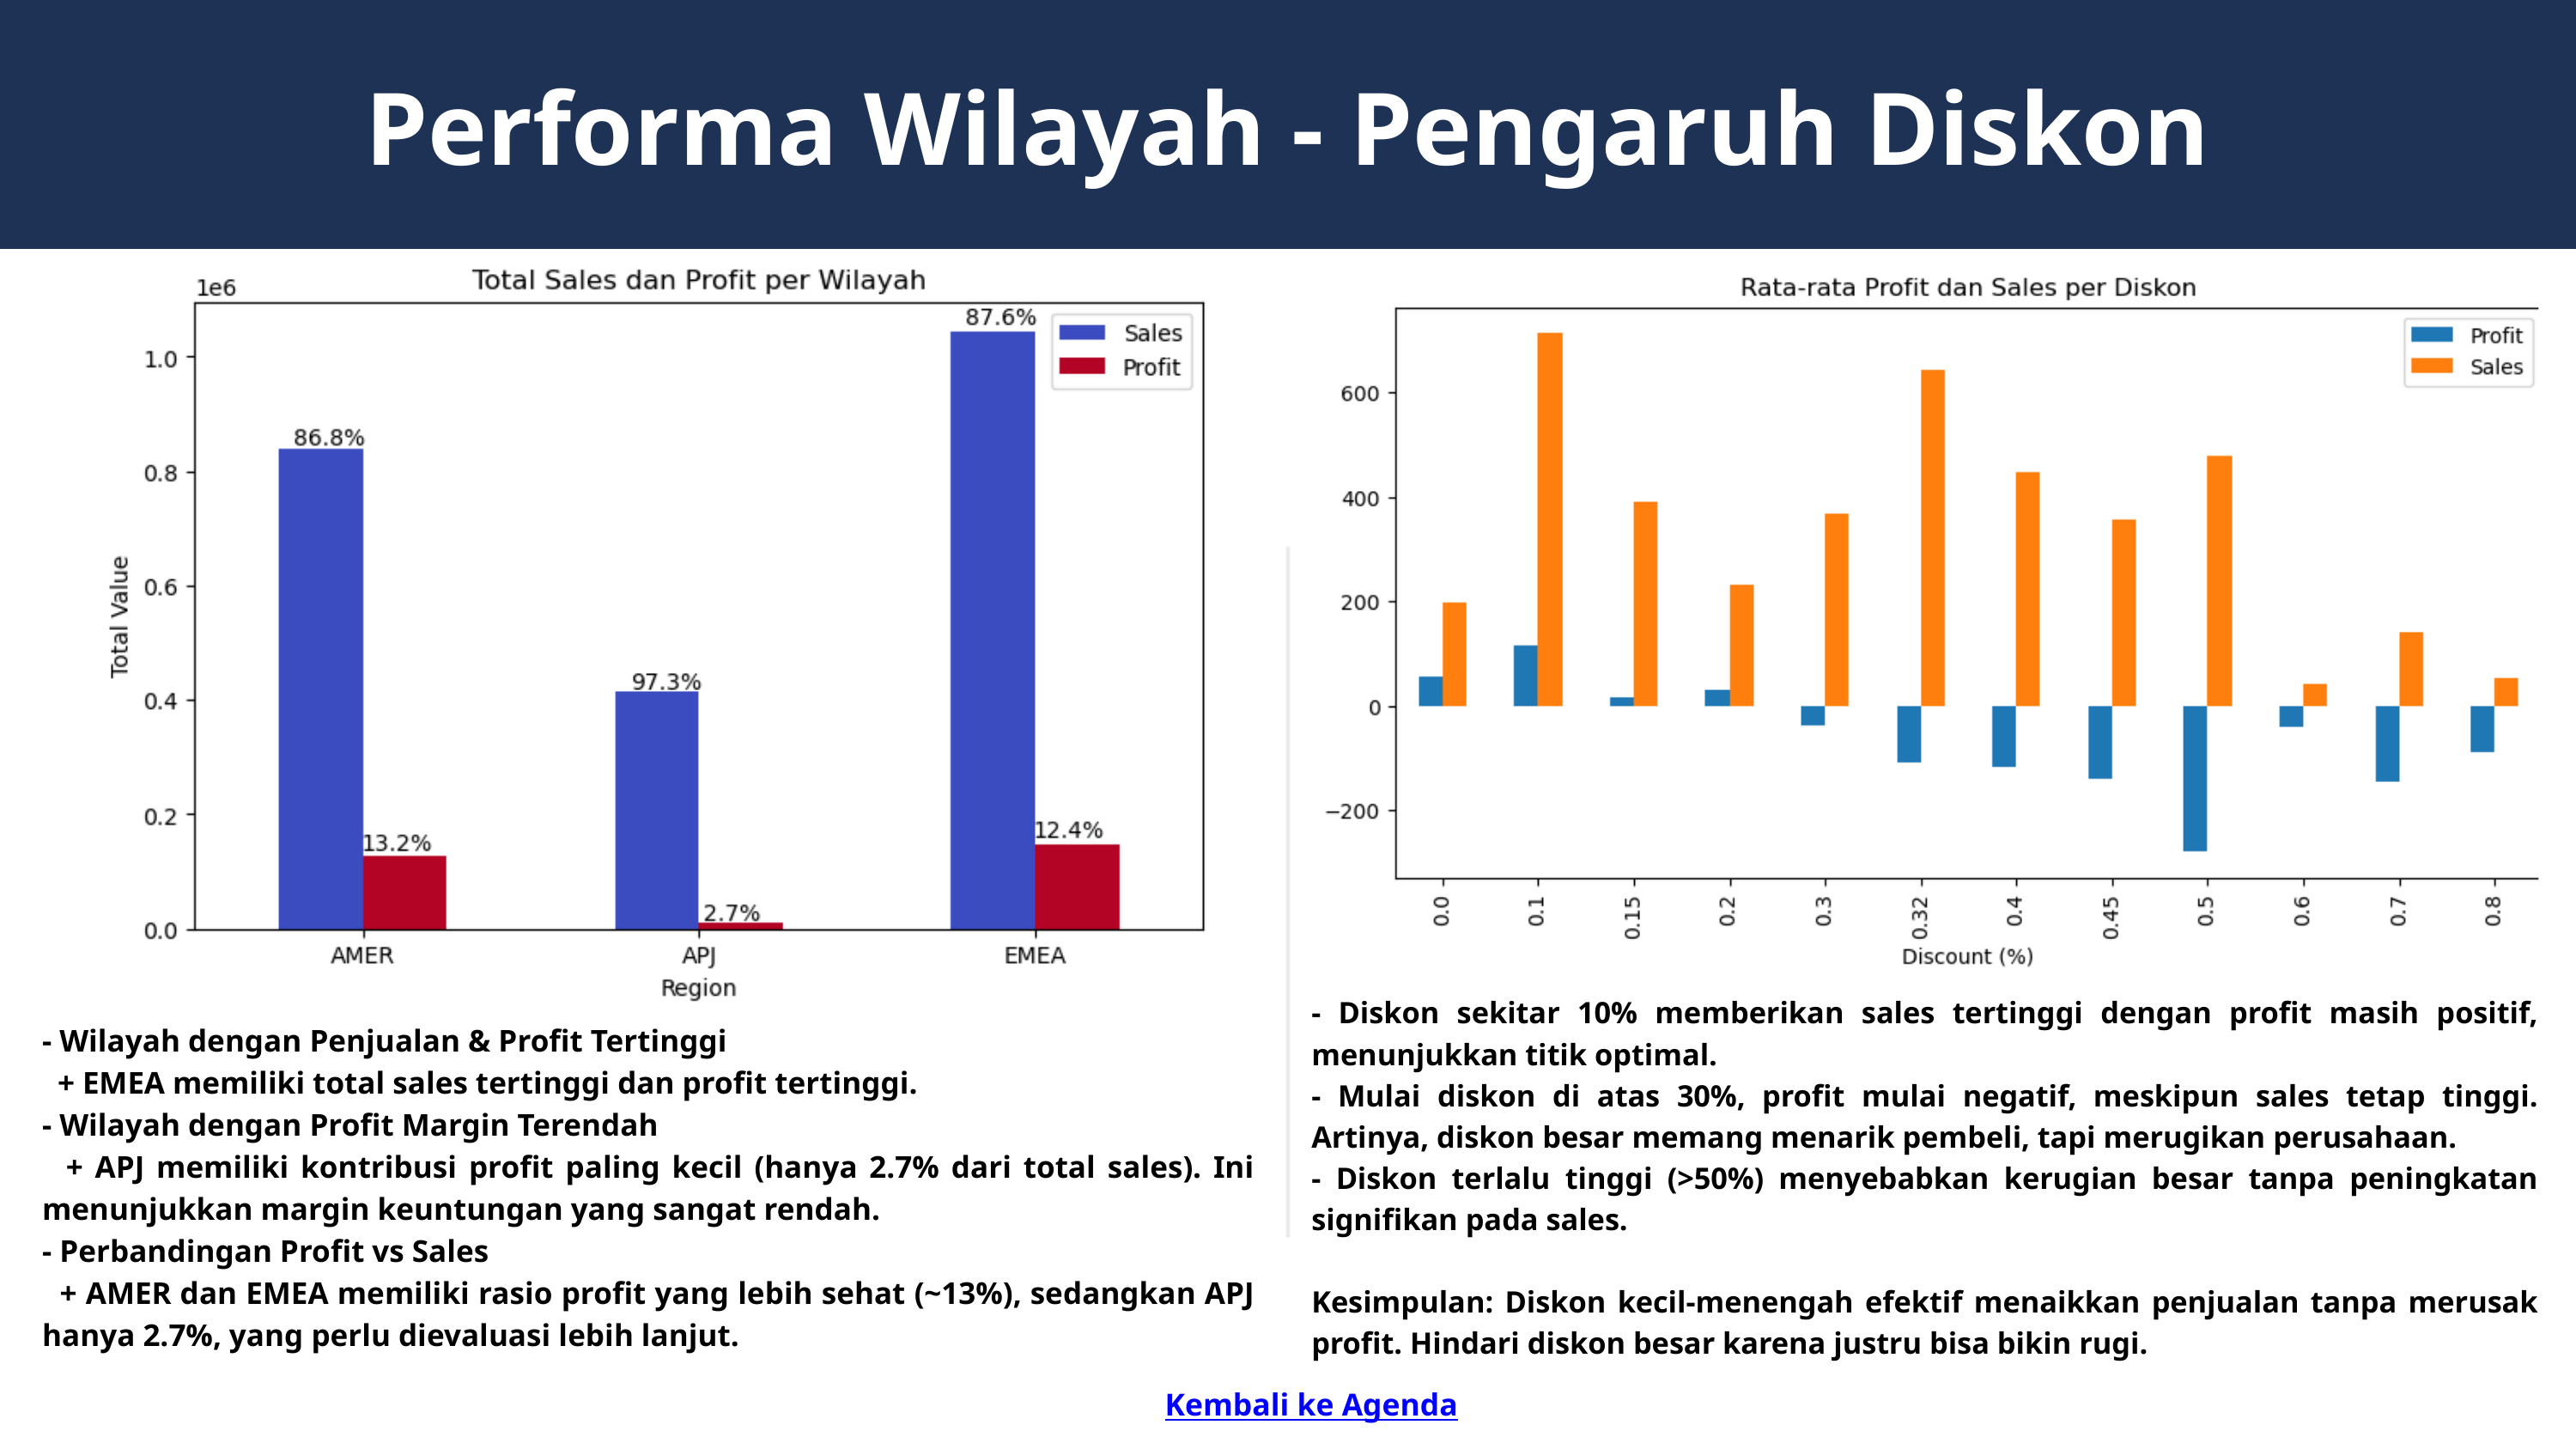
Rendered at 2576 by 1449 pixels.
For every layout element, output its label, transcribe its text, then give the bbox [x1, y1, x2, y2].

text_box [1311, 264, 2539, 982]
text_box Kembali ke Agenda [1150, 1387, 1473, 1428]
text_box - Wilayah dengan Penjualan & Profit Tertinggi + EMEA memiliki total sales tertinggi dan profit tertinggi. - Wilayah dengan Profit Margin Terendah + APJ memiliki kontribusi profit paling kecil (hanya 2.7% dari total sales). Ini menunjukkan margin keuntungan yang sangat rendah. - Perbandingan Profit vs Sales + AMER dan EMEA memiliki rasio profit yang lebih sehat (~13%), sedangkan APJ hanya 2.7%, yang perlu dievaluasi lebih lanjut. [42, 1016, 1255, 1395]
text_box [0, 0, 2576, 250]
text_box [94, 264, 1219, 1006]
text_box - Diskon sekitar 10% memberikan sales tertinggi dengan profit masih positif, menunjukkan titik optimal. - Mulai diskon di atas 30%, profit mulai negatif, meskipun sales tetap tinggi. Artinya, diskon besar memang menarik pembeli, tapi merugikan perusahaan. - Diskon terlalu tinggi (>50%) menyebabkan kerugian besar tanpa peningkatan signifikan pada sales. Kesimpulan: Diskon kecil-menengah efektif menaikkan penjualan tanpa merusak profit. Hindari diskon besar karena justru bisa bikin rugi. [1311, 988, 2539, 1402]
